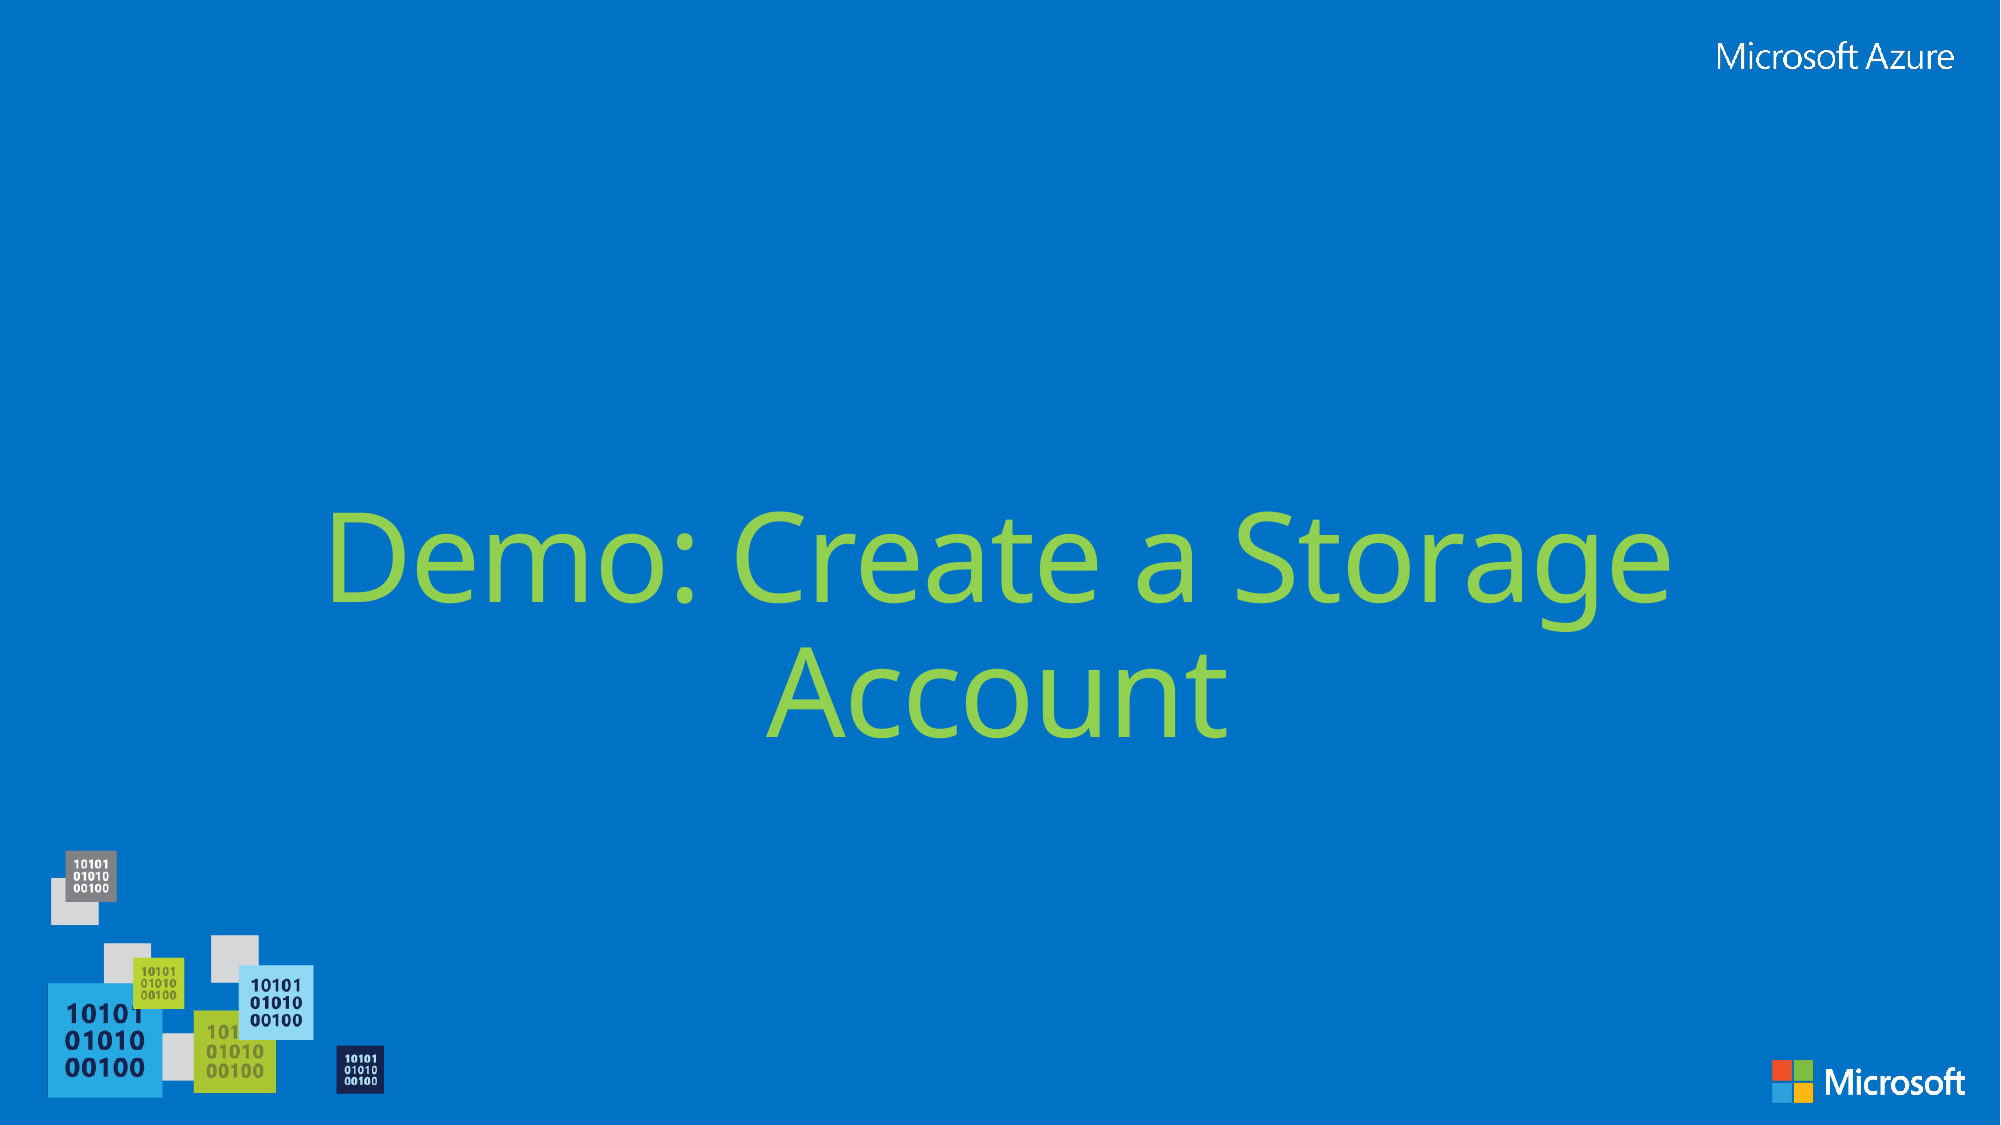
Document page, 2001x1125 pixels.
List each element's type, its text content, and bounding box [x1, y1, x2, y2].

picture [1772, 1060, 1965, 1103]
title Demo: Create a Storage Account [63, 487, 1933, 638]
picture [1699, 24, 1972, 87]
picture [17, 808, 463, 1125]
